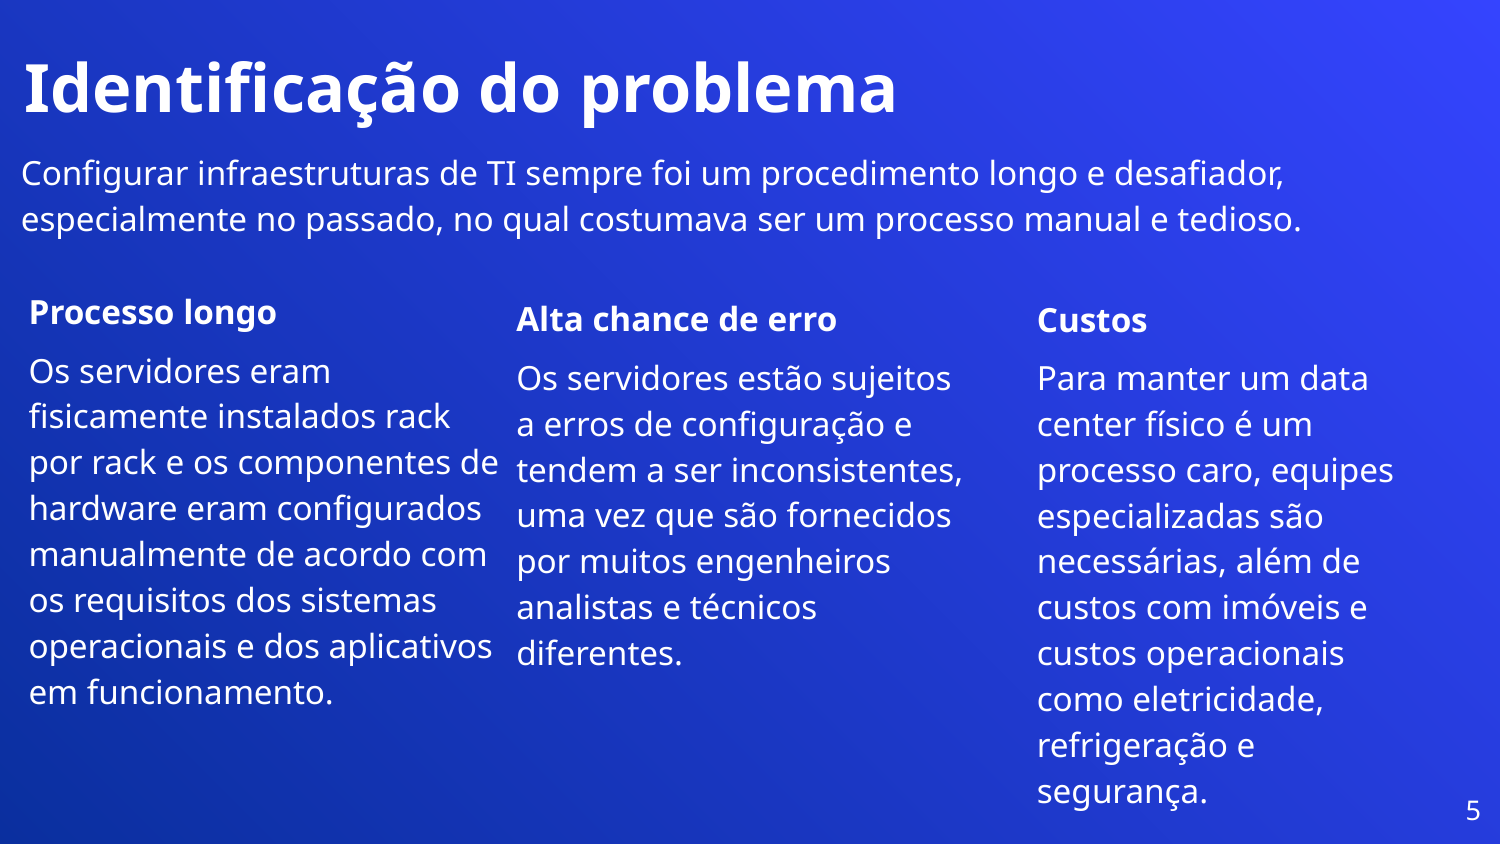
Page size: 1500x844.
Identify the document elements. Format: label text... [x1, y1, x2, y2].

title Identificação do problema [24, 0, 1075, 127]
text_box Processo longo Os servidores eram fisicamente instalados rack por rack e os componentes de hardware eram configurados manualmente de acordo com os requisitos dos sistemas operacionais e dos aplicativos em funcionamento. [28, 285, 502, 773]
slide_number 5 [1391, 779, 1482, 844]
list Configurar infraestruturas de TI sempre foi um procedimento longo e desafiador, especialmente no passado, no qual costumava ser um processo manual e tedioso. [0, 145, 1364, 263]
text_box Alta chance de erro Os servidores estão sujeitos a erros de configuração e tendem a ser inconsistentes, uma vez que são fornecidos por muitos engenheiros analistas e técnicos diferentes. [501, 285, 988, 680]
text_box Custos Para manter um data center físico é um processo caro, equipes especializadas são necessárias, além de custos com imóveis e custos operacionais como eletricidade, refrigeração e segurança. [1022, 285, 1438, 818]
